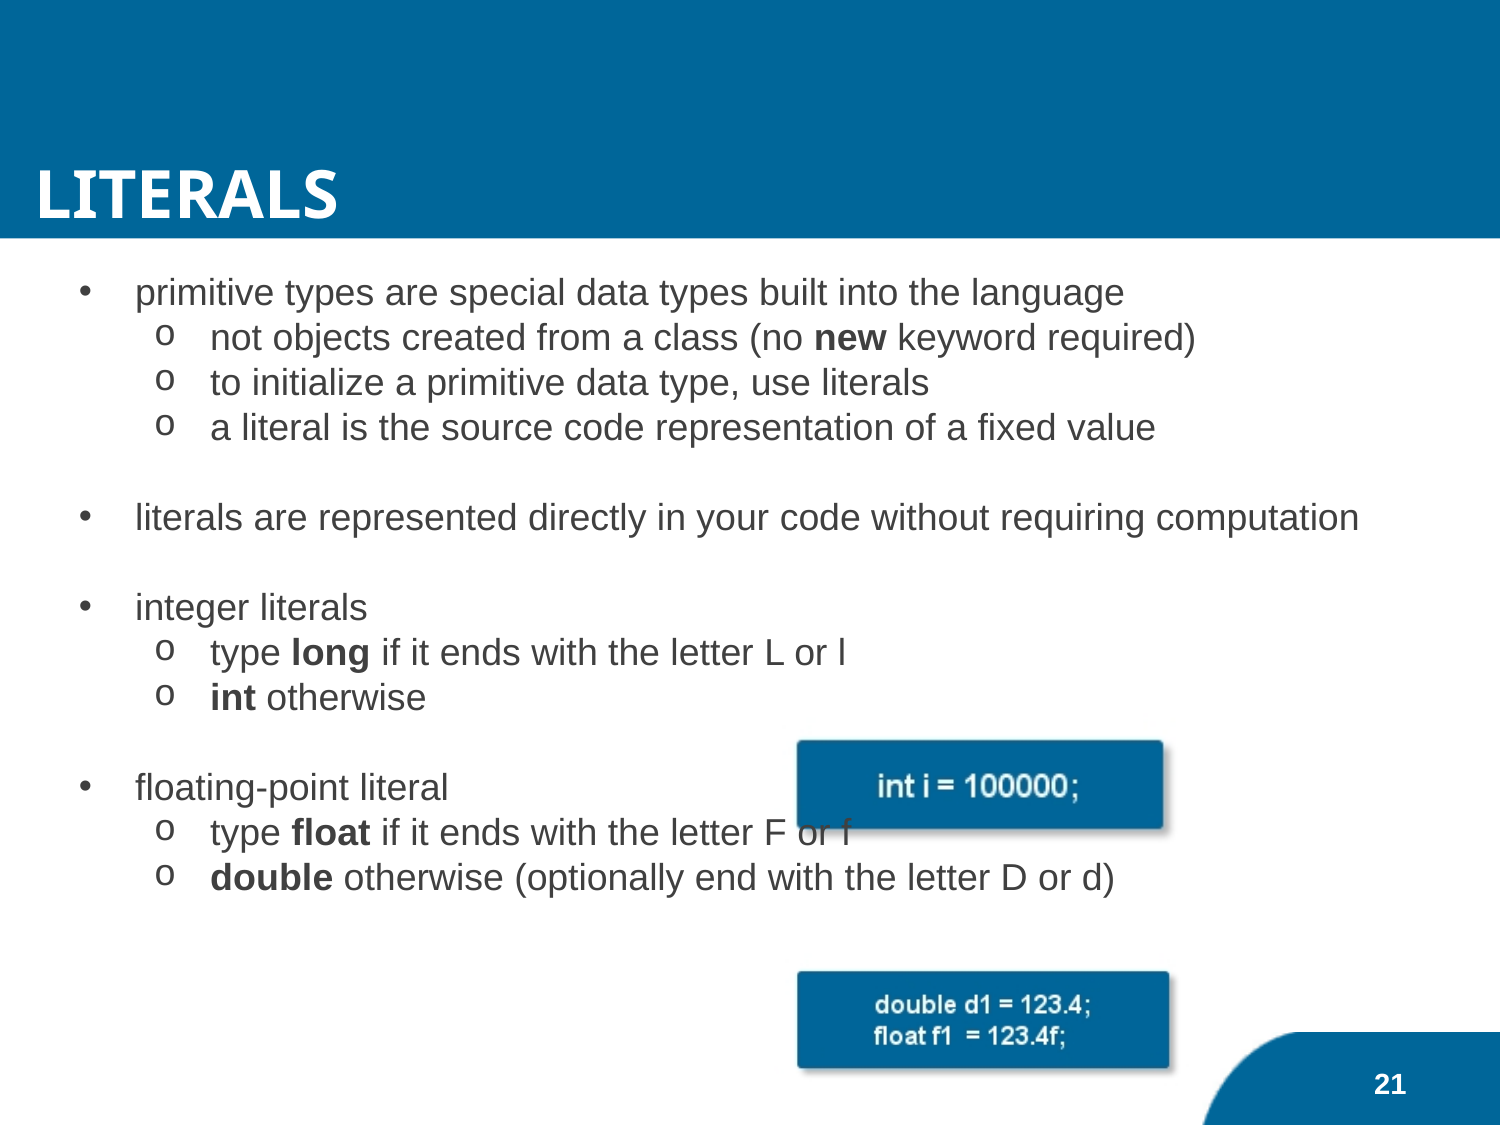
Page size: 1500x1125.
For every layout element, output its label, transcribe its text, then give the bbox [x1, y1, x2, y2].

picture [1199, 1032, 1295, 1125]
slide_number 21 [1327, 1065, 1407, 1125]
picture [767, 711, 1193, 859]
picture [774, 947, 1193, 1093]
text_box primitive types are special data types built into the language not objects created from a class (no new keyword required) to initialize a primitive data type, use literals a literal is the source code representation of a fixed value literals are represented directly in your code without requiring computation integer literals type long if it ends with the letter L or l int otherwise floating-point literal type float if it ends with the letter F or f double otherwise (optionally end with the letter D or d) [50, 260, 1375, 951]
list Literals [0, 0, 1500, 239]
